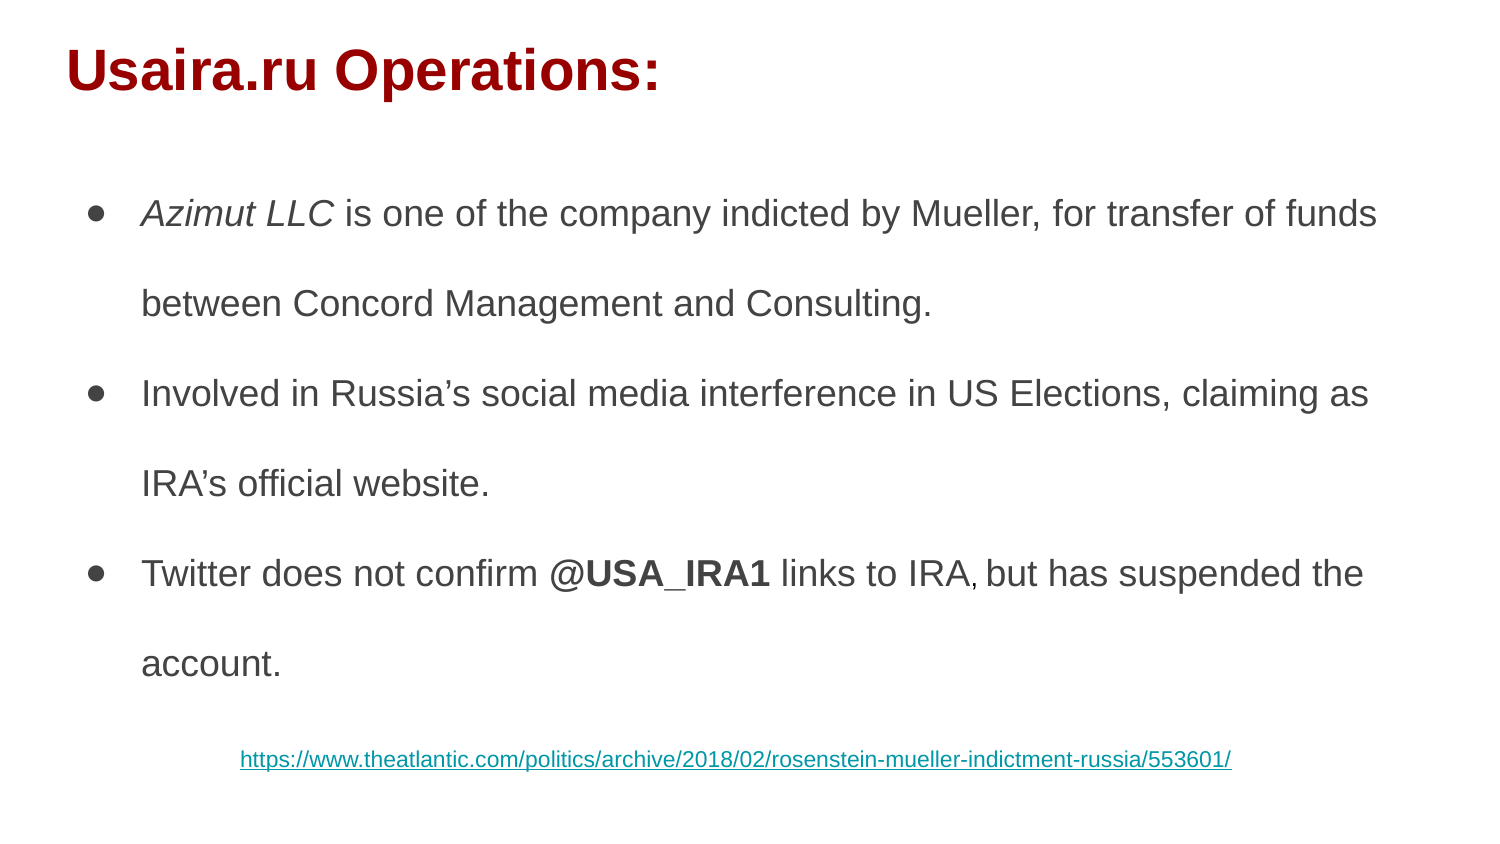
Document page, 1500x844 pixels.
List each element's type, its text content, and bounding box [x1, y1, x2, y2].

list Azimut LLC is one of the company indicted by Mueller, for transfer of funds between Concord Management and Consulting. Involved in Russia’s social media interference in US Elections, claiming as IRA’s official website. Twitter does not confirm @USA_IRA1 links to IRA, but has suspended the account. [51, 129, 1449, 713]
title Usaira.ru Operations: [51, 17, 1449, 112]
text_box https://www.theatlantic.com/politics/archive/2018/02/rosenstein-mueller-indictment-russia/553601/ [51, 730, 1421, 807]
